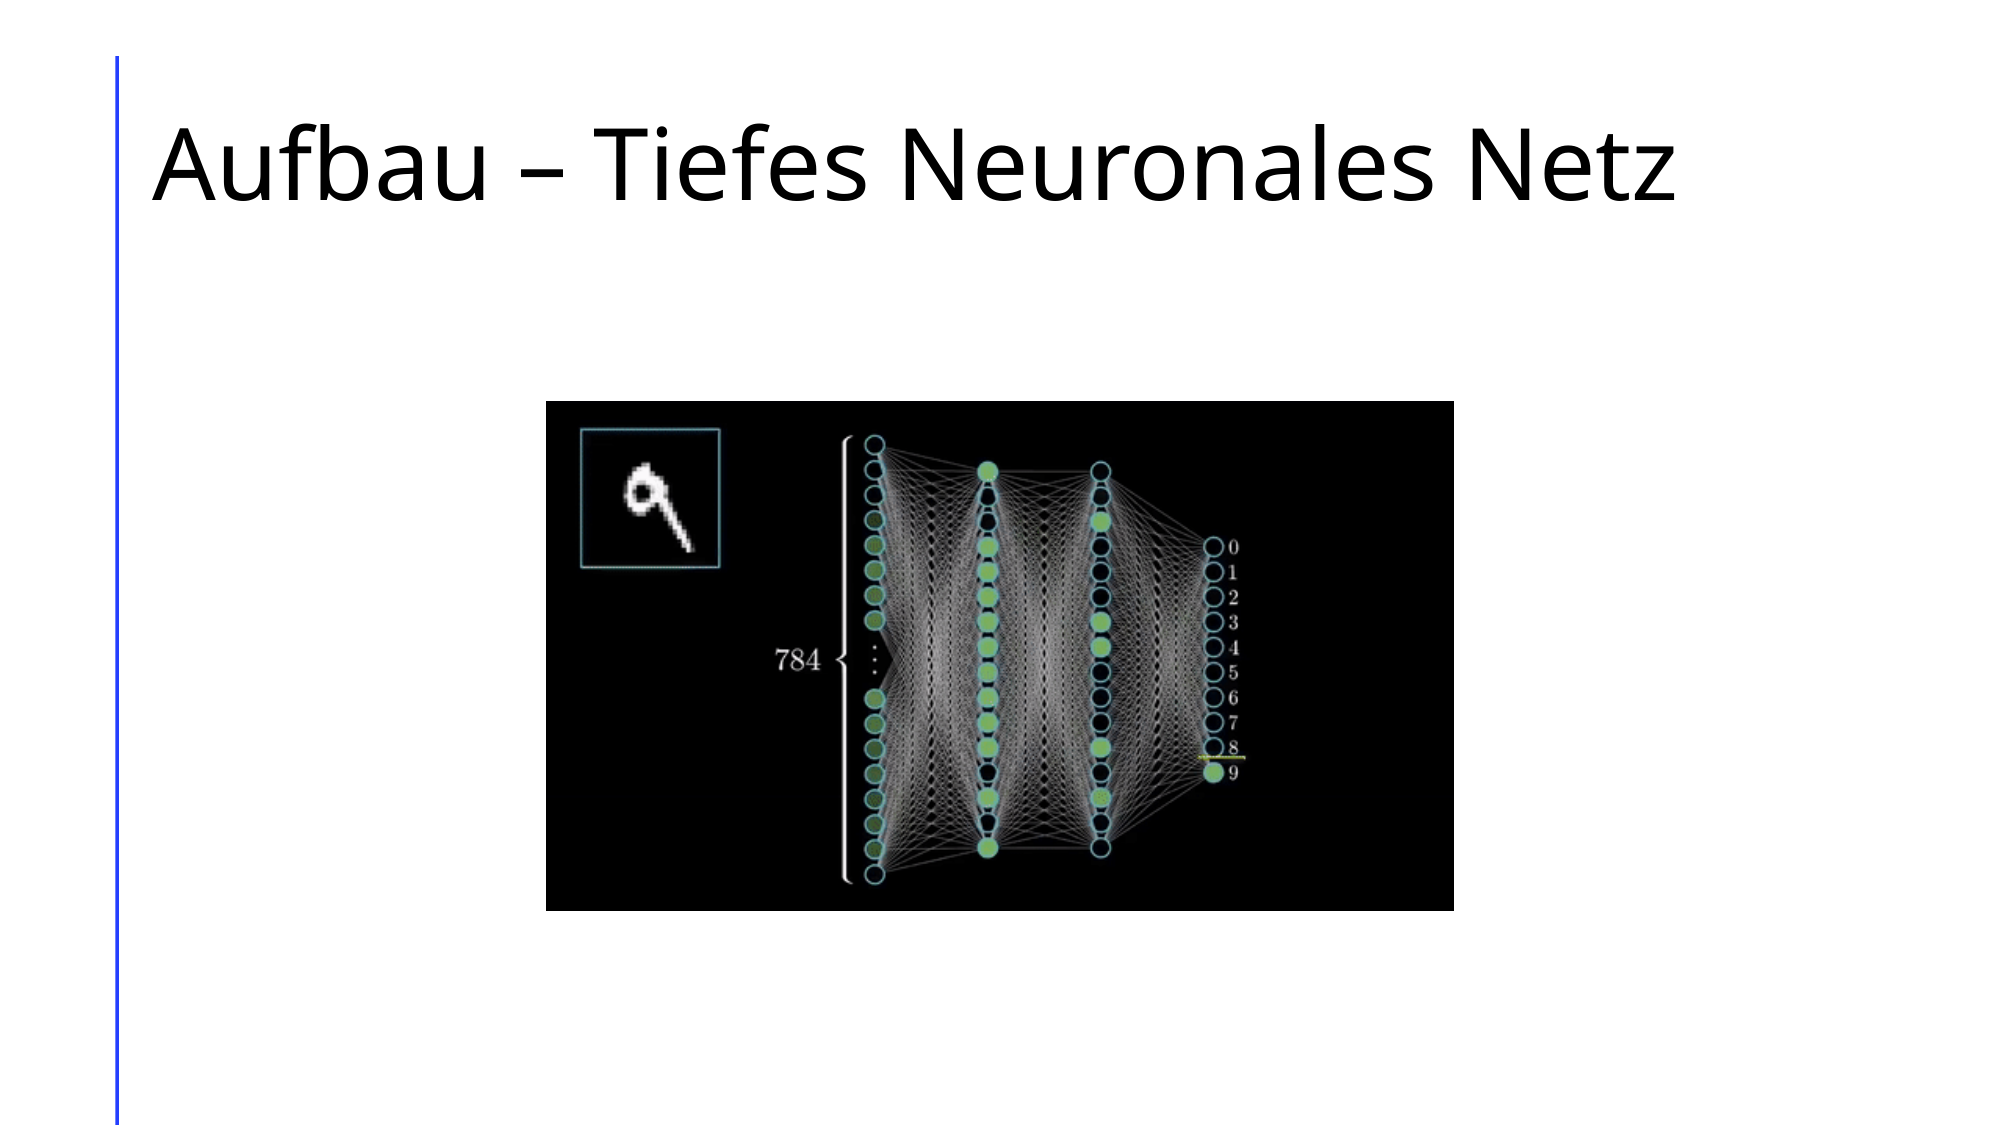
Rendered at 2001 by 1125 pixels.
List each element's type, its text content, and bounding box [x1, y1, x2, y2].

title Aufbau – Tiefes Neuronales Netz [137, 59, 1863, 278]
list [546, 401, 1454, 912]
